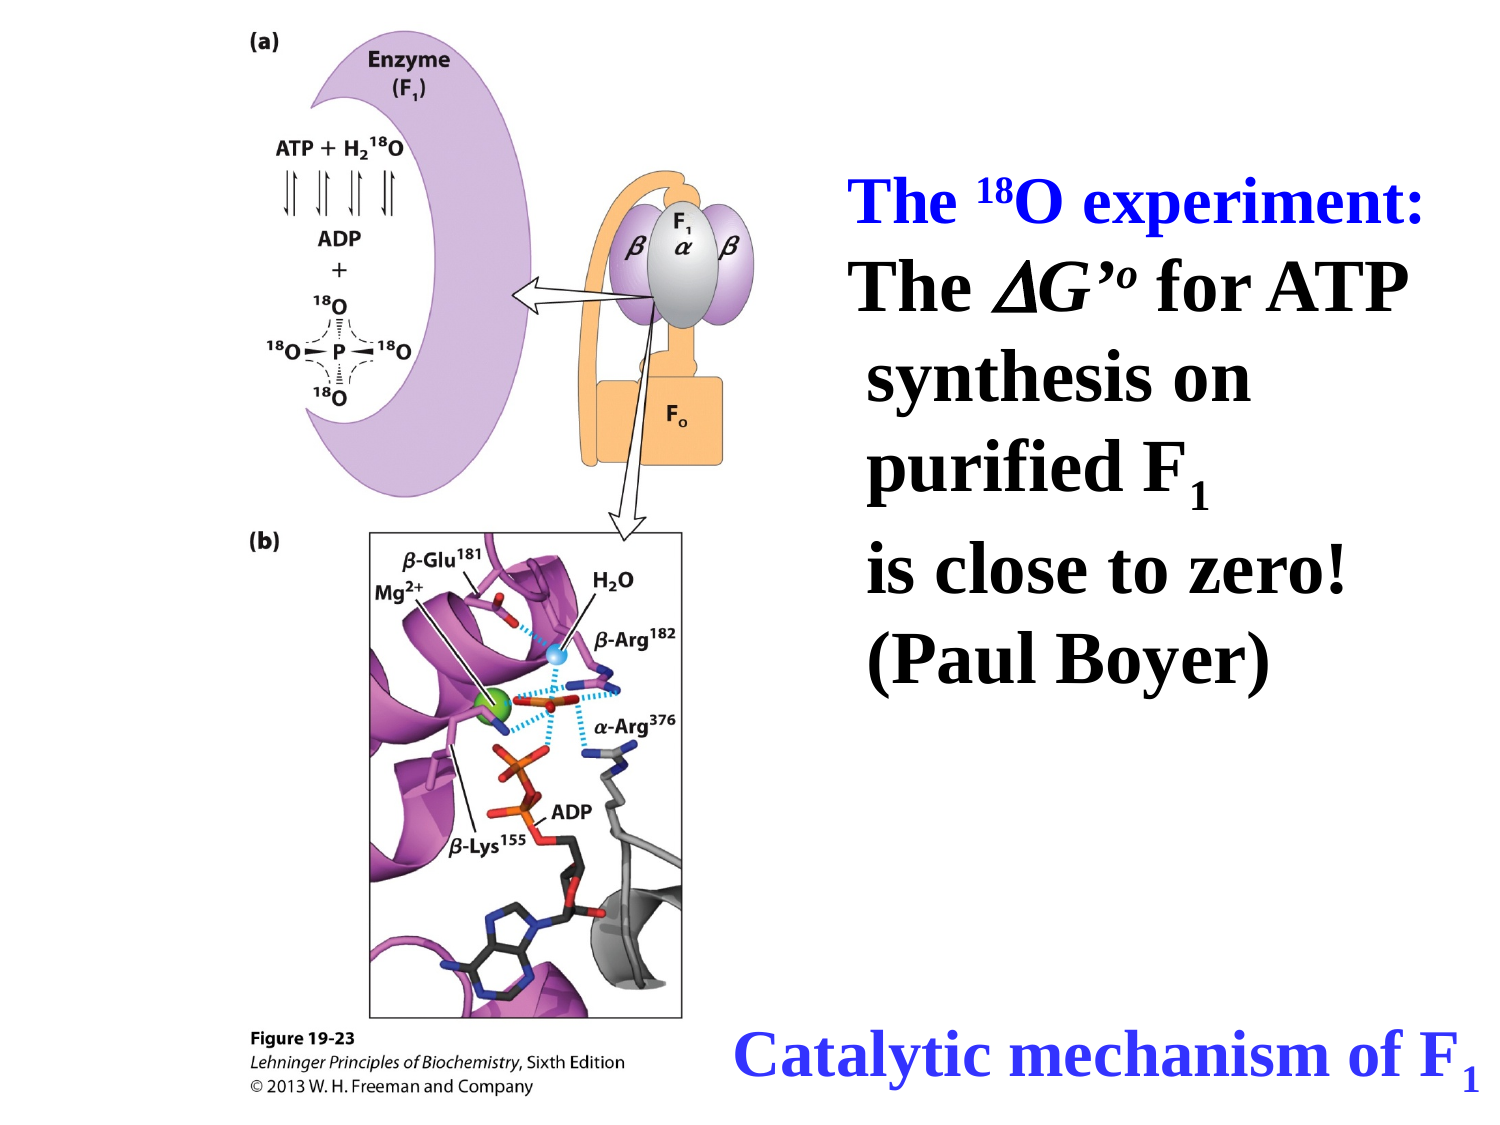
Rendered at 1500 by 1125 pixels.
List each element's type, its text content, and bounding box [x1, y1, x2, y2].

text_box Catalytic mechanism of F1 [717, 1002, 1496, 1108]
text_box The 18O experiment: The G’o for ATP synthesis on purified F1 is close to zero! (Paul Boyer) [832, 148, 1467, 707]
picture [241, 22, 761, 1099]
